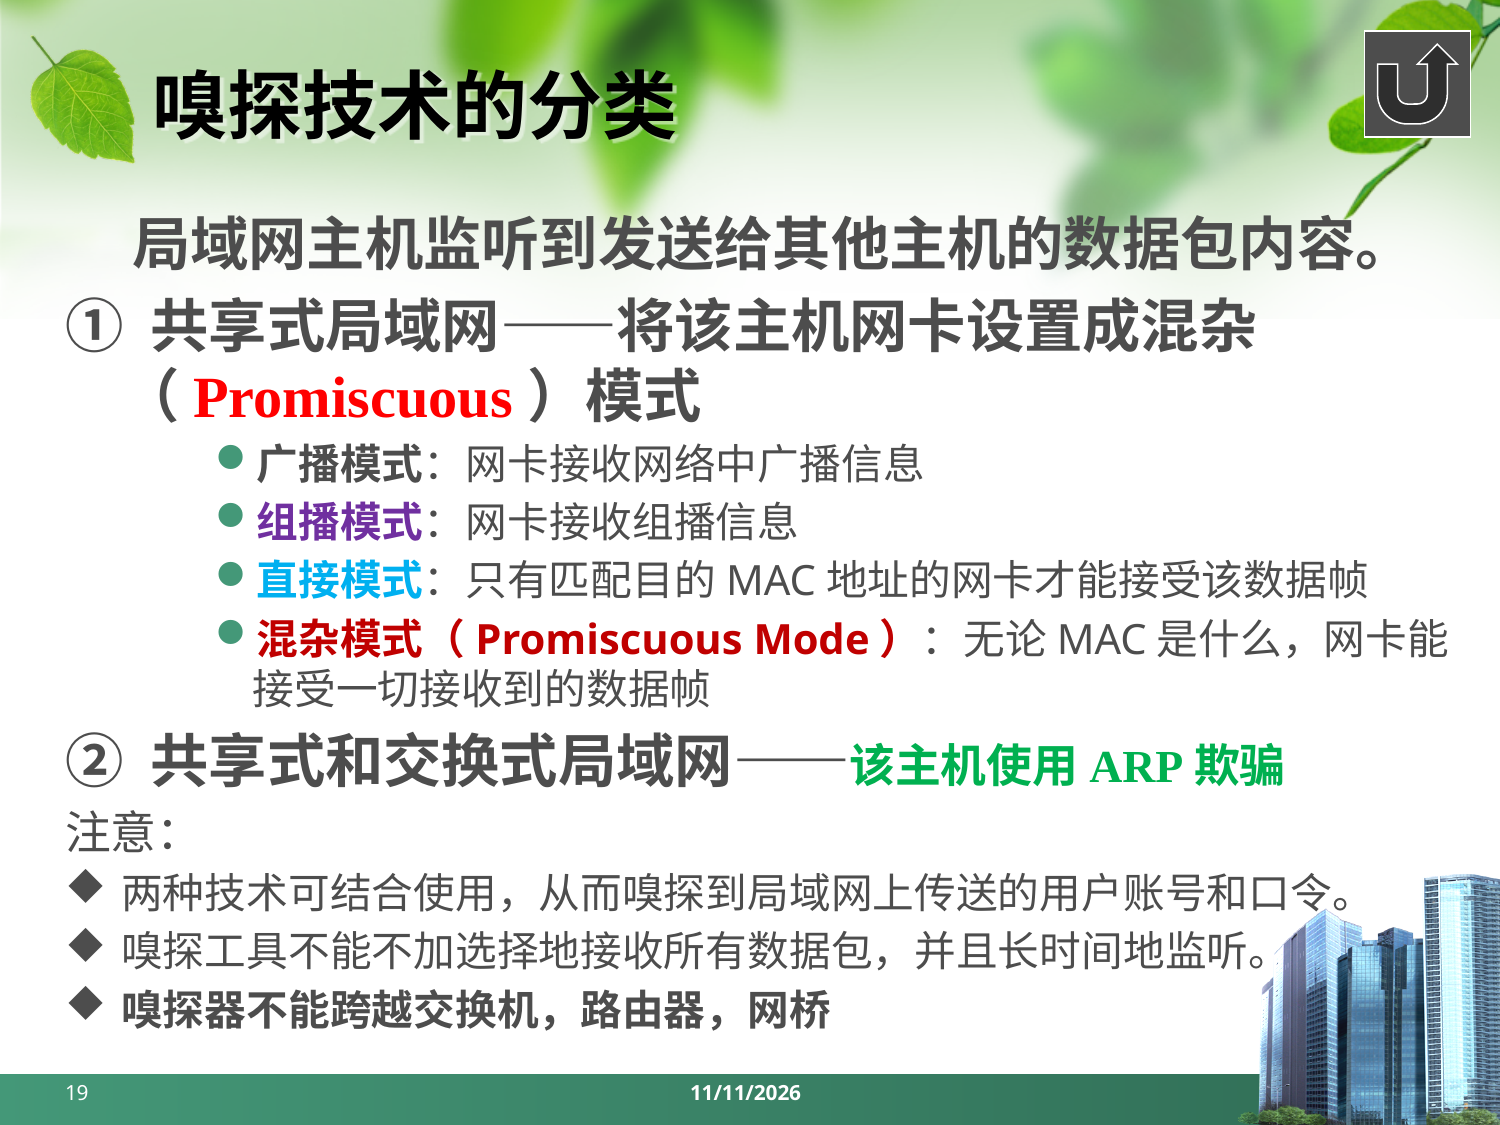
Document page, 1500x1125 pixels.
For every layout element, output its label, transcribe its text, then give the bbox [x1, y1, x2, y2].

slide_number 19 [50, 1072, 138, 1113]
text_box [1364, 31, 1471, 138]
picture [0, 0, 1500, 319]
list 局域网主机监听到发送给其他主机的数据包内容。 ① 共享式局域网——将该主机网卡设置成混杂（Promiscuous）模式 广播模式：网卡接收网络中广播信息 组播模式：网卡接收组播信息 直接模式：只有匹配目的MAC地址的网卡才能接受该数据帧 混杂模式（Promiscuous Mode）：无论MAC是什么，网卡能接受一切接收到的数据帧 ② 共享式和交换式局域网——该主机使用ARP欺骗 注意： 两种技术可结合使用，从而嗅探到局域网上传送的用户账号和口令。 嗅探工具不能不加选择地接收所有数据包，并且长时间地监听。 嗅探器不能跨越交换机，路由器，网桥 [50, 200, 1471, 1068]
title 嗅探技术的分类 [137, 57, 1325, 150]
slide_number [675, 1072, 1025, 1113]
